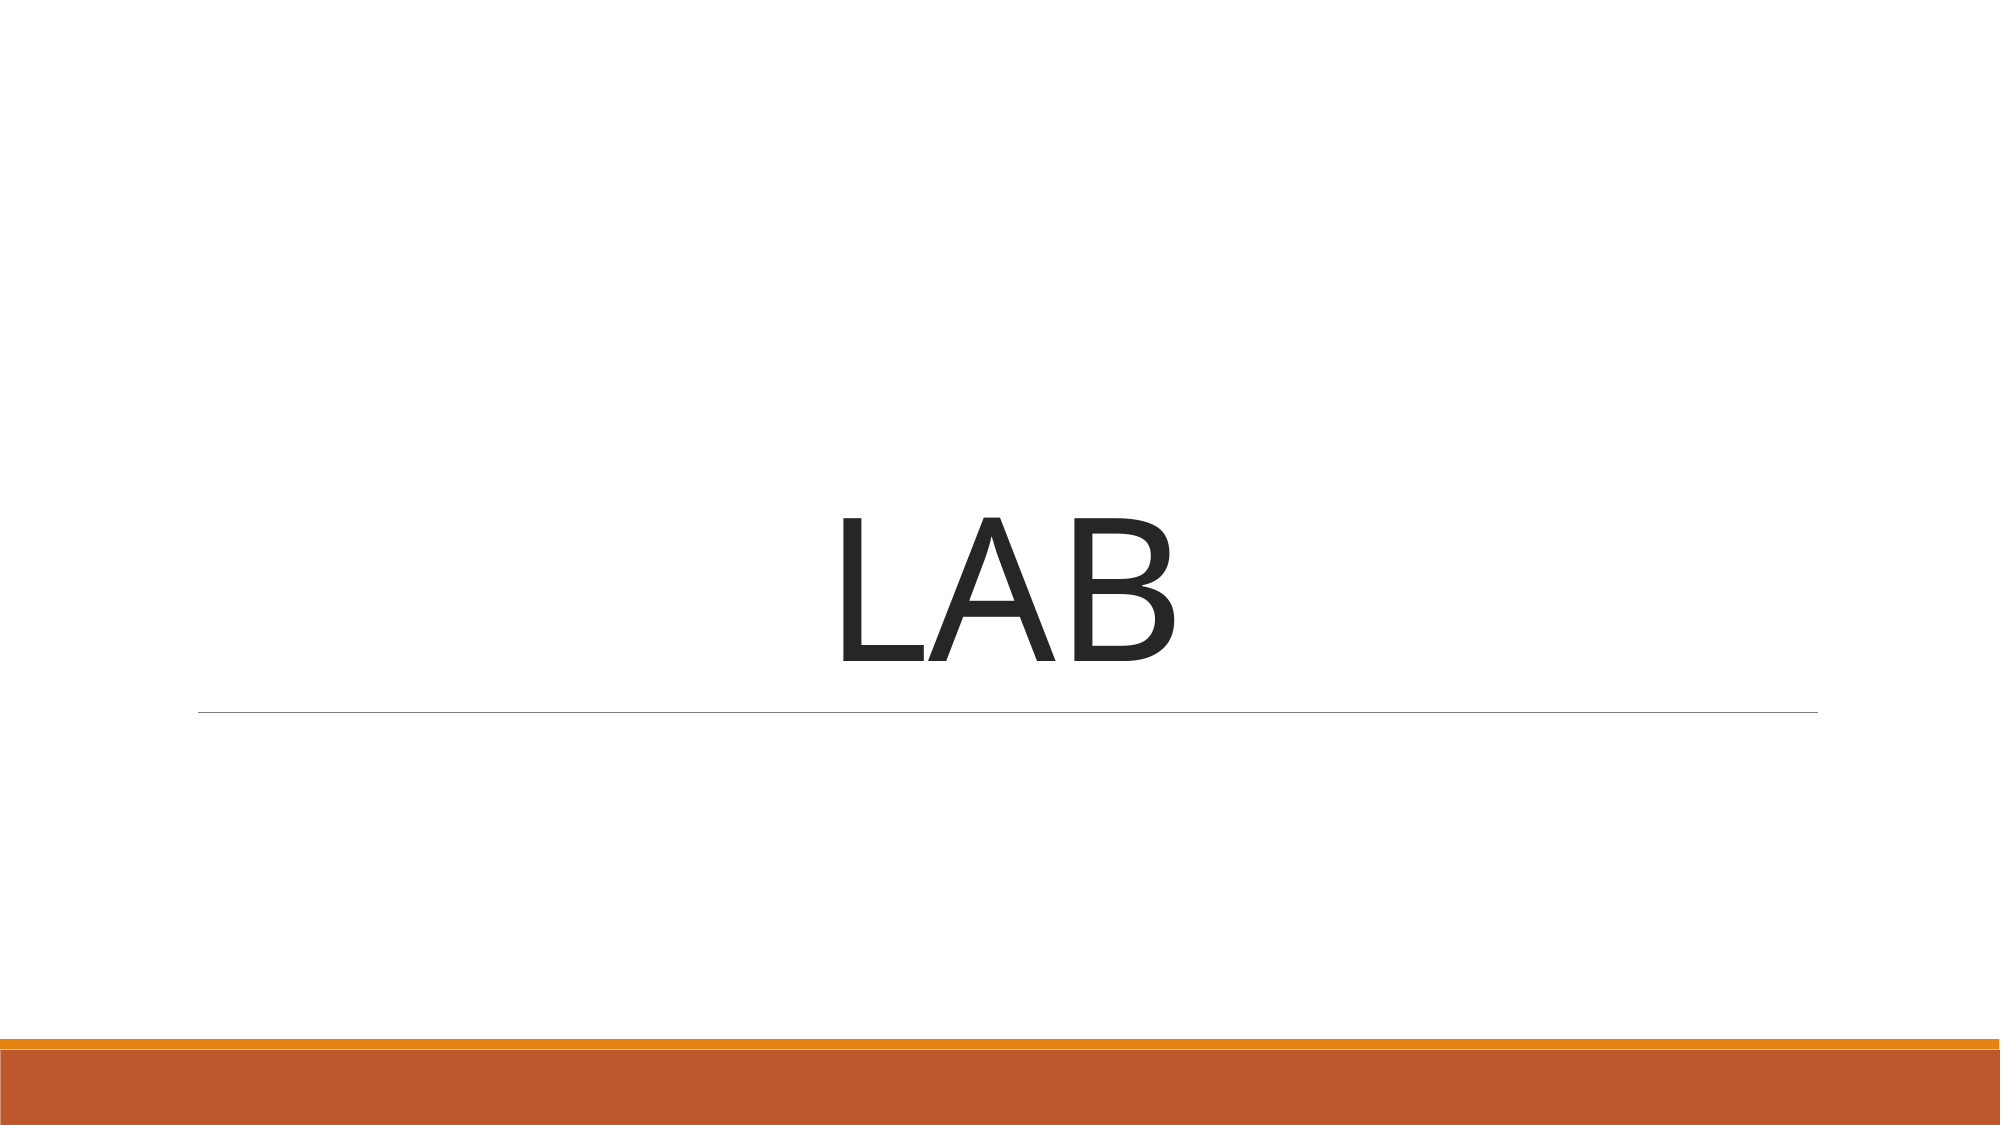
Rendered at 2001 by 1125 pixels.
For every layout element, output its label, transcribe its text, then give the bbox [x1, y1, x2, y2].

title LAB [180, 124, 1830, 710]
